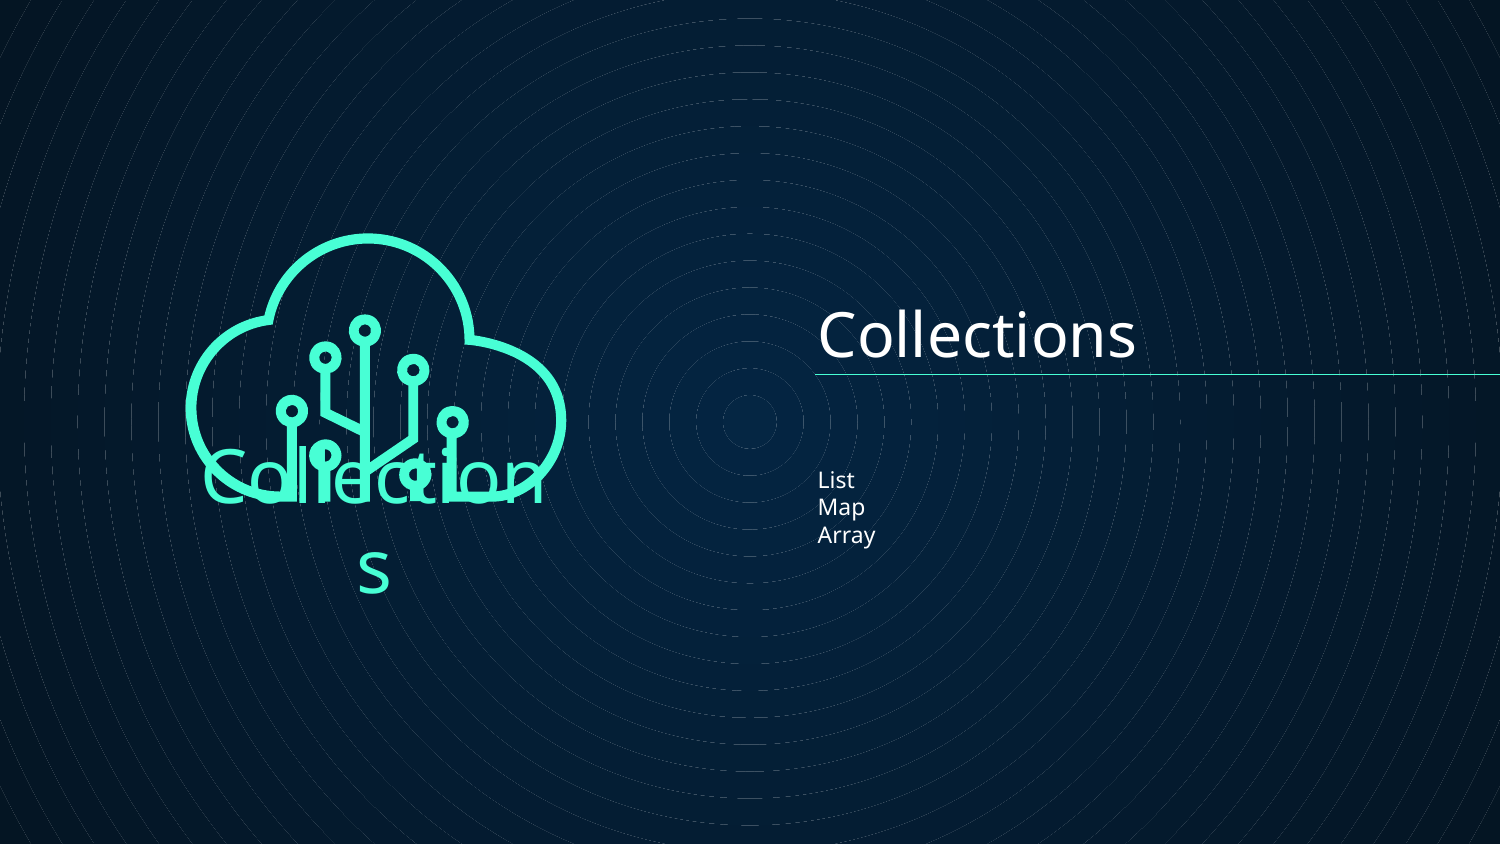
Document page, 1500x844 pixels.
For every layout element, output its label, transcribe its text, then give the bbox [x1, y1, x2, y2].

subtitle List Map Array [802, 450, 1370, 684]
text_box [181, 228, 567, 503]
title Collections [171, 523, 577, 624]
title Collections [802, 285, 1382, 385]
